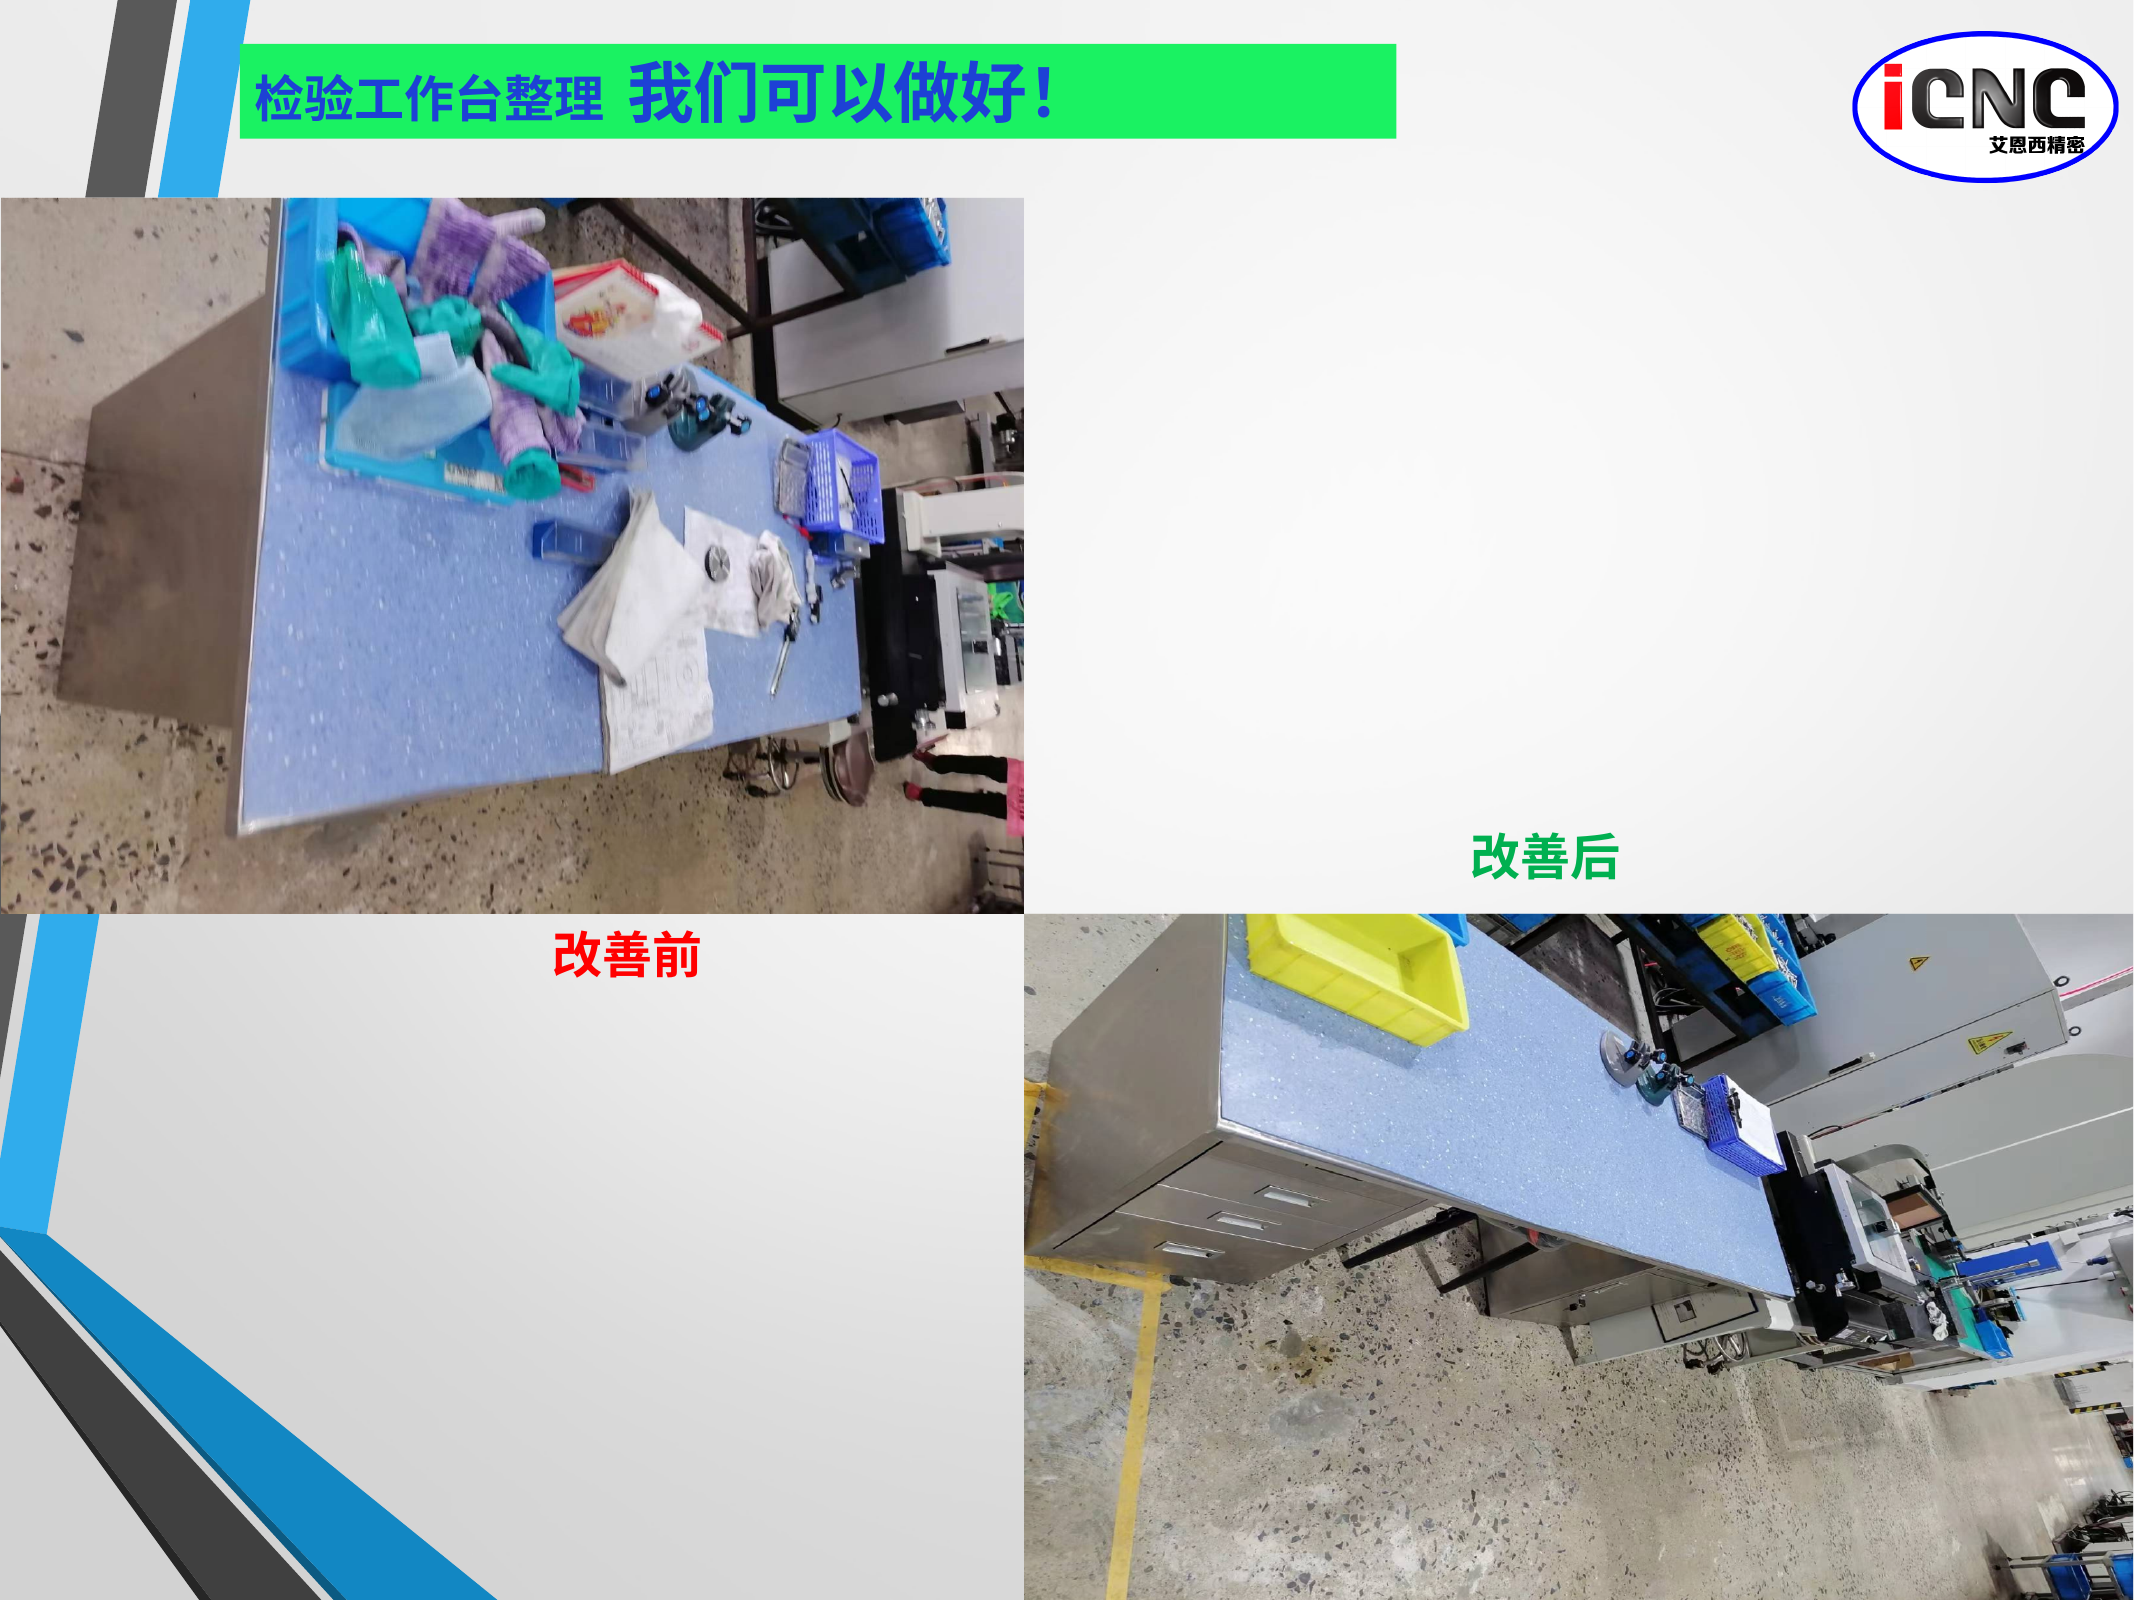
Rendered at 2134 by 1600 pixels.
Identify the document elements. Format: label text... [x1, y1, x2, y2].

picture [2, 43, 1023, 1068]
picture [1025, 703, 2134, 1600]
picture [1847, 29, 2124, 185]
text_box 检验工作台整理 我们可以做好！ [870, 43, 1397, 139]
